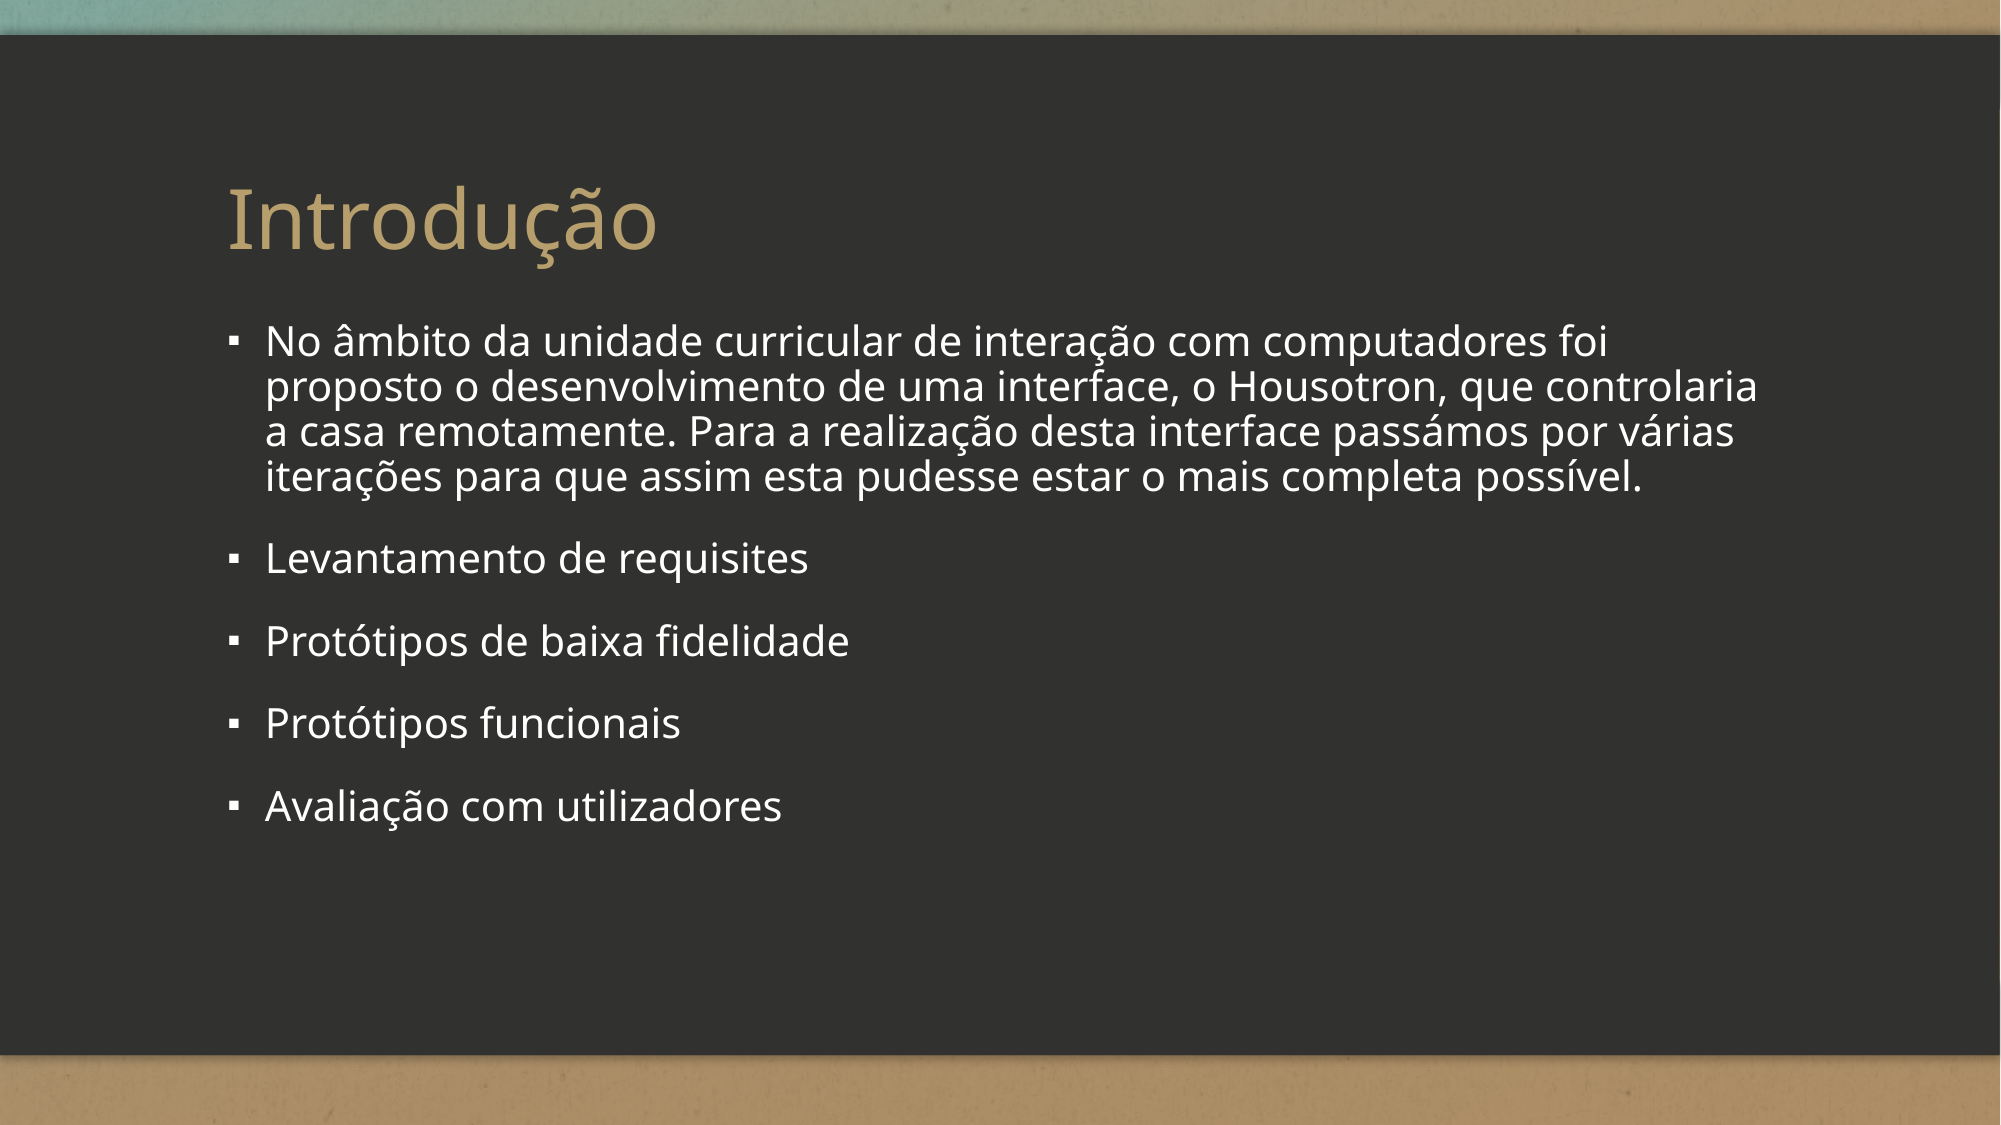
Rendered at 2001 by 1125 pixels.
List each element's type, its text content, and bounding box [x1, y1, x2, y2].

title Introdução [212, 68, 1788, 275]
picture [0, 0, 2001, 1125]
list No âmbito da unidade curricular de interação com computadores foi proposto o desenvolvimento de uma interface, o Housotron, que controlaria a casa remotamente. Para a realização desta interface passámos por várias iterações para que assim esta pudesse estar o mais completa possível. Levantamento de requisites Protótipos de baixa fidelidade Protótipos funcionais Avaliação com utilizadores [212, 312, 1788, 1013]
